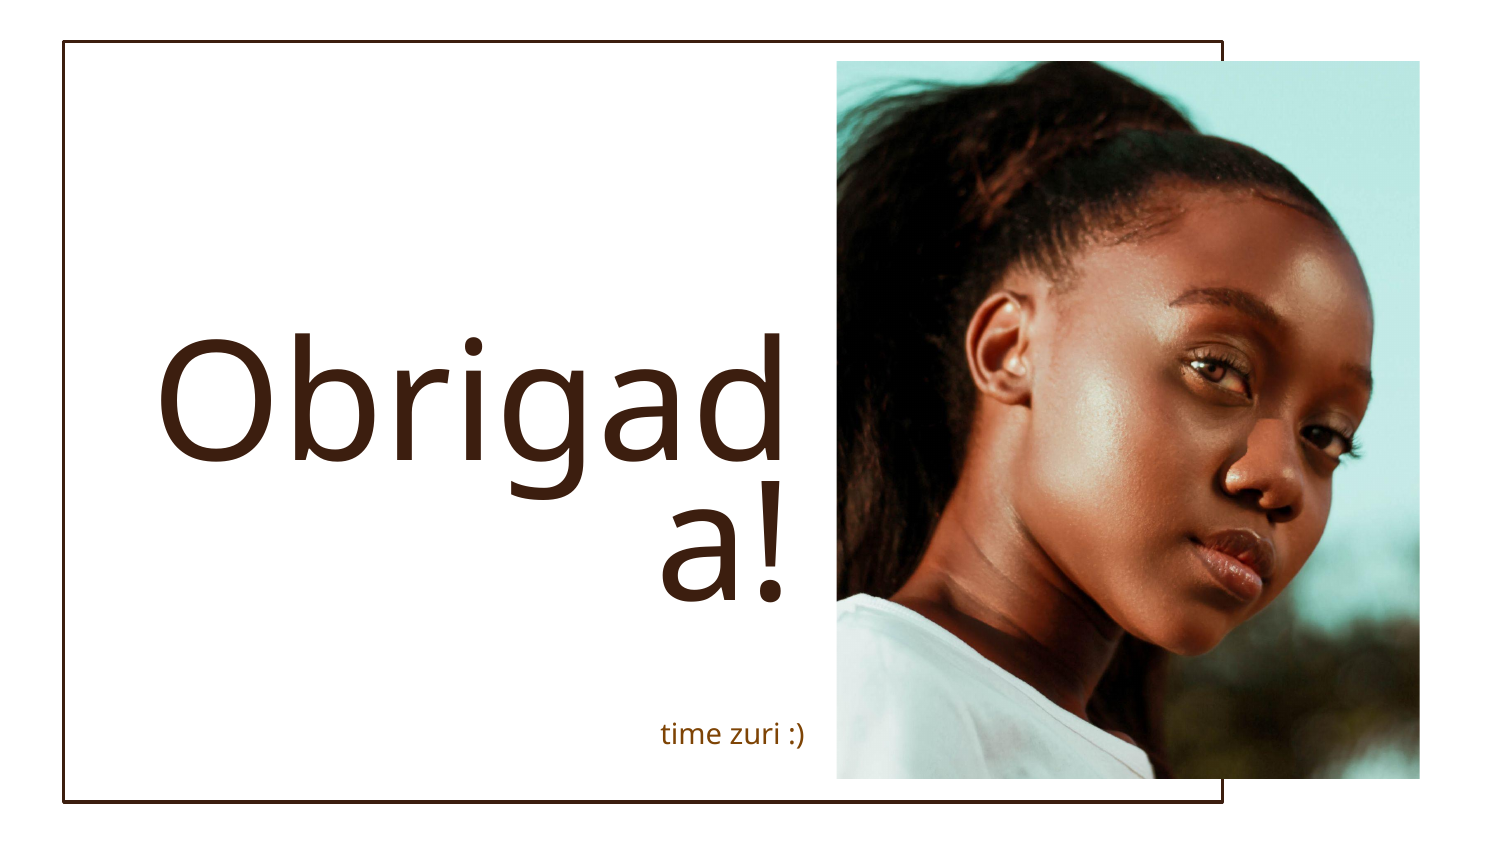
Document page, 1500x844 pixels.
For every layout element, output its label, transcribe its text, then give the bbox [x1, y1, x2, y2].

text_box Obrigada! [118, 333, 809, 507]
picture [836, 61, 1420, 779]
text_box [63, 41, 1223, 803]
text_box time zuri :) [436, 710, 820, 756]
